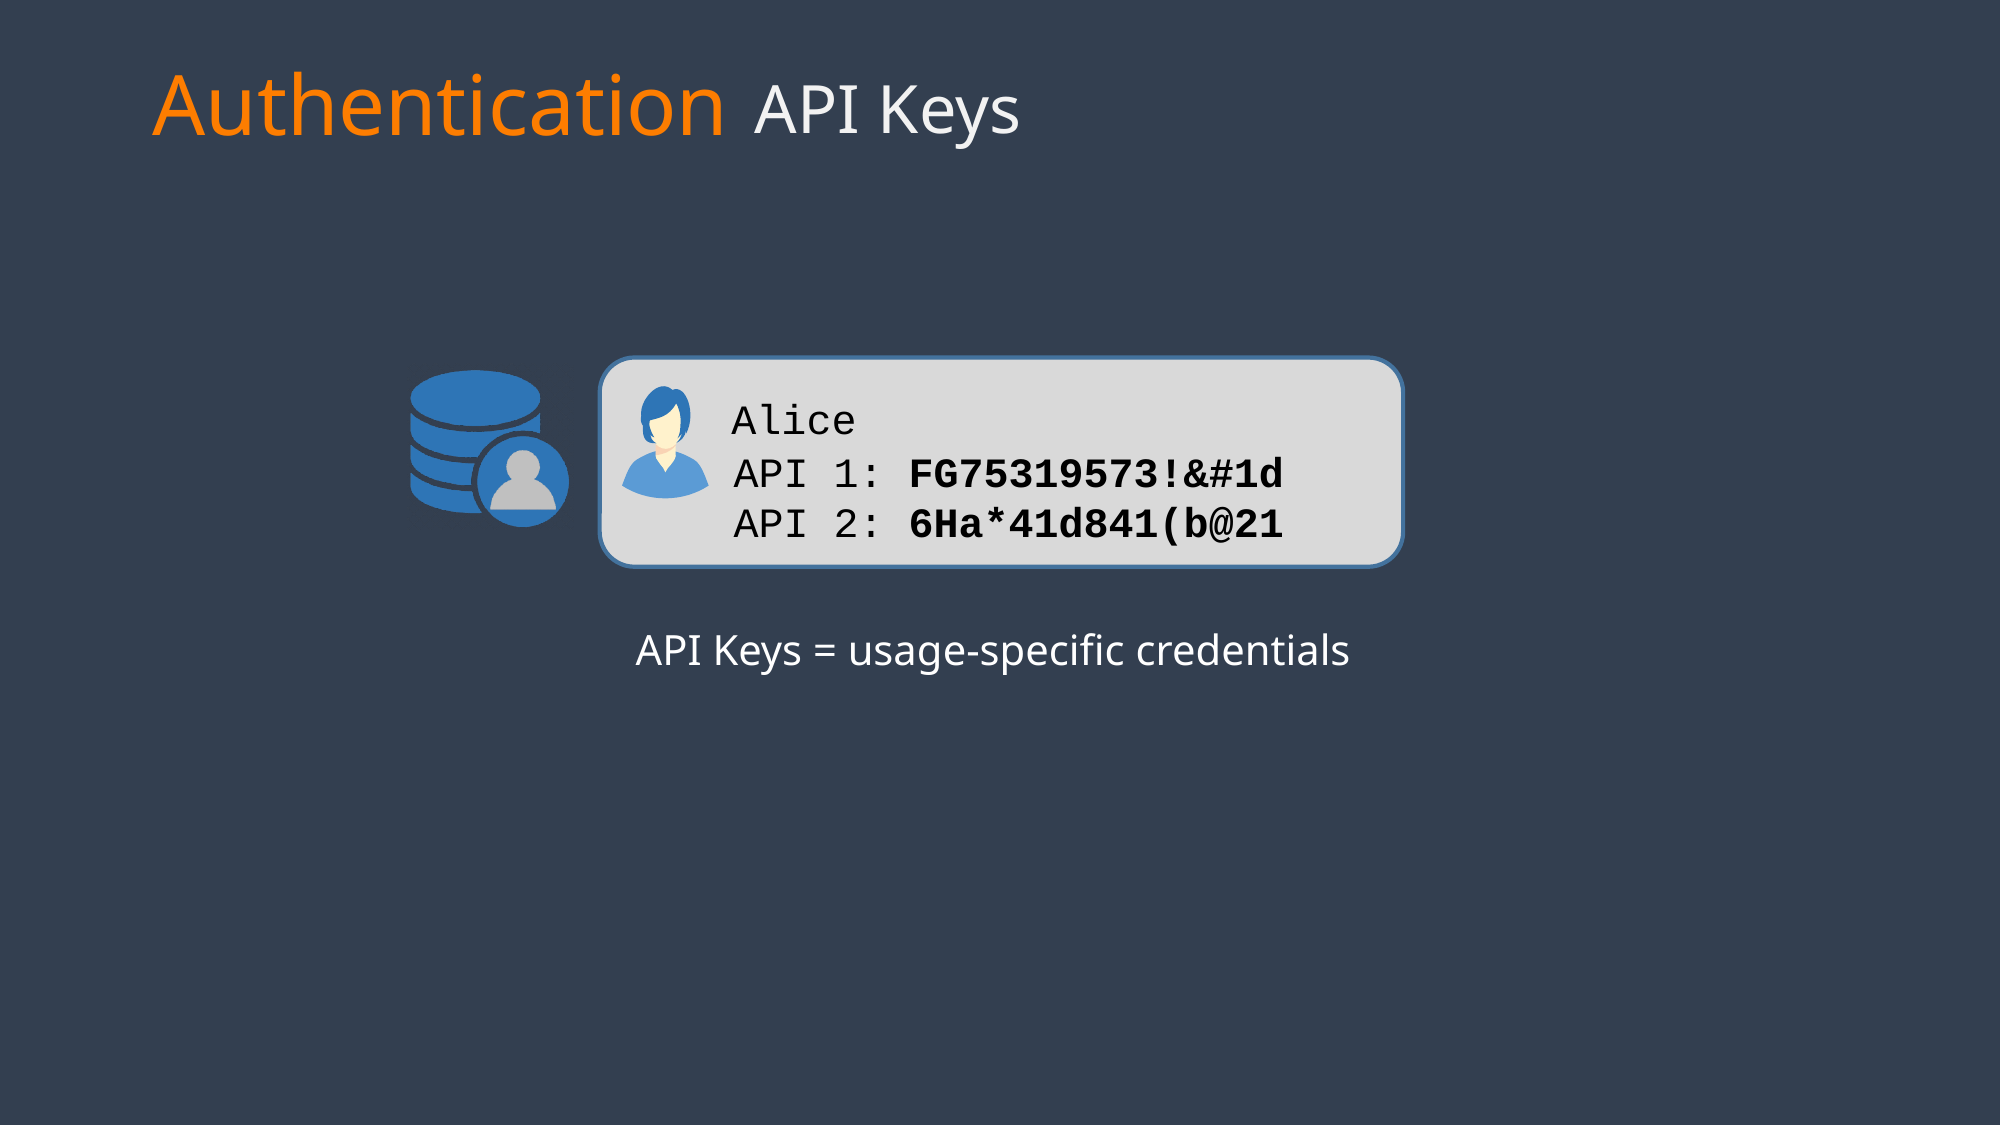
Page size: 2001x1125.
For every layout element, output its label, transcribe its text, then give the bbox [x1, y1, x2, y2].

list Authentication [137, 55, 1863, 770]
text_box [599, 357, 1404, 567]
picture [407, 363, 574, 531]
